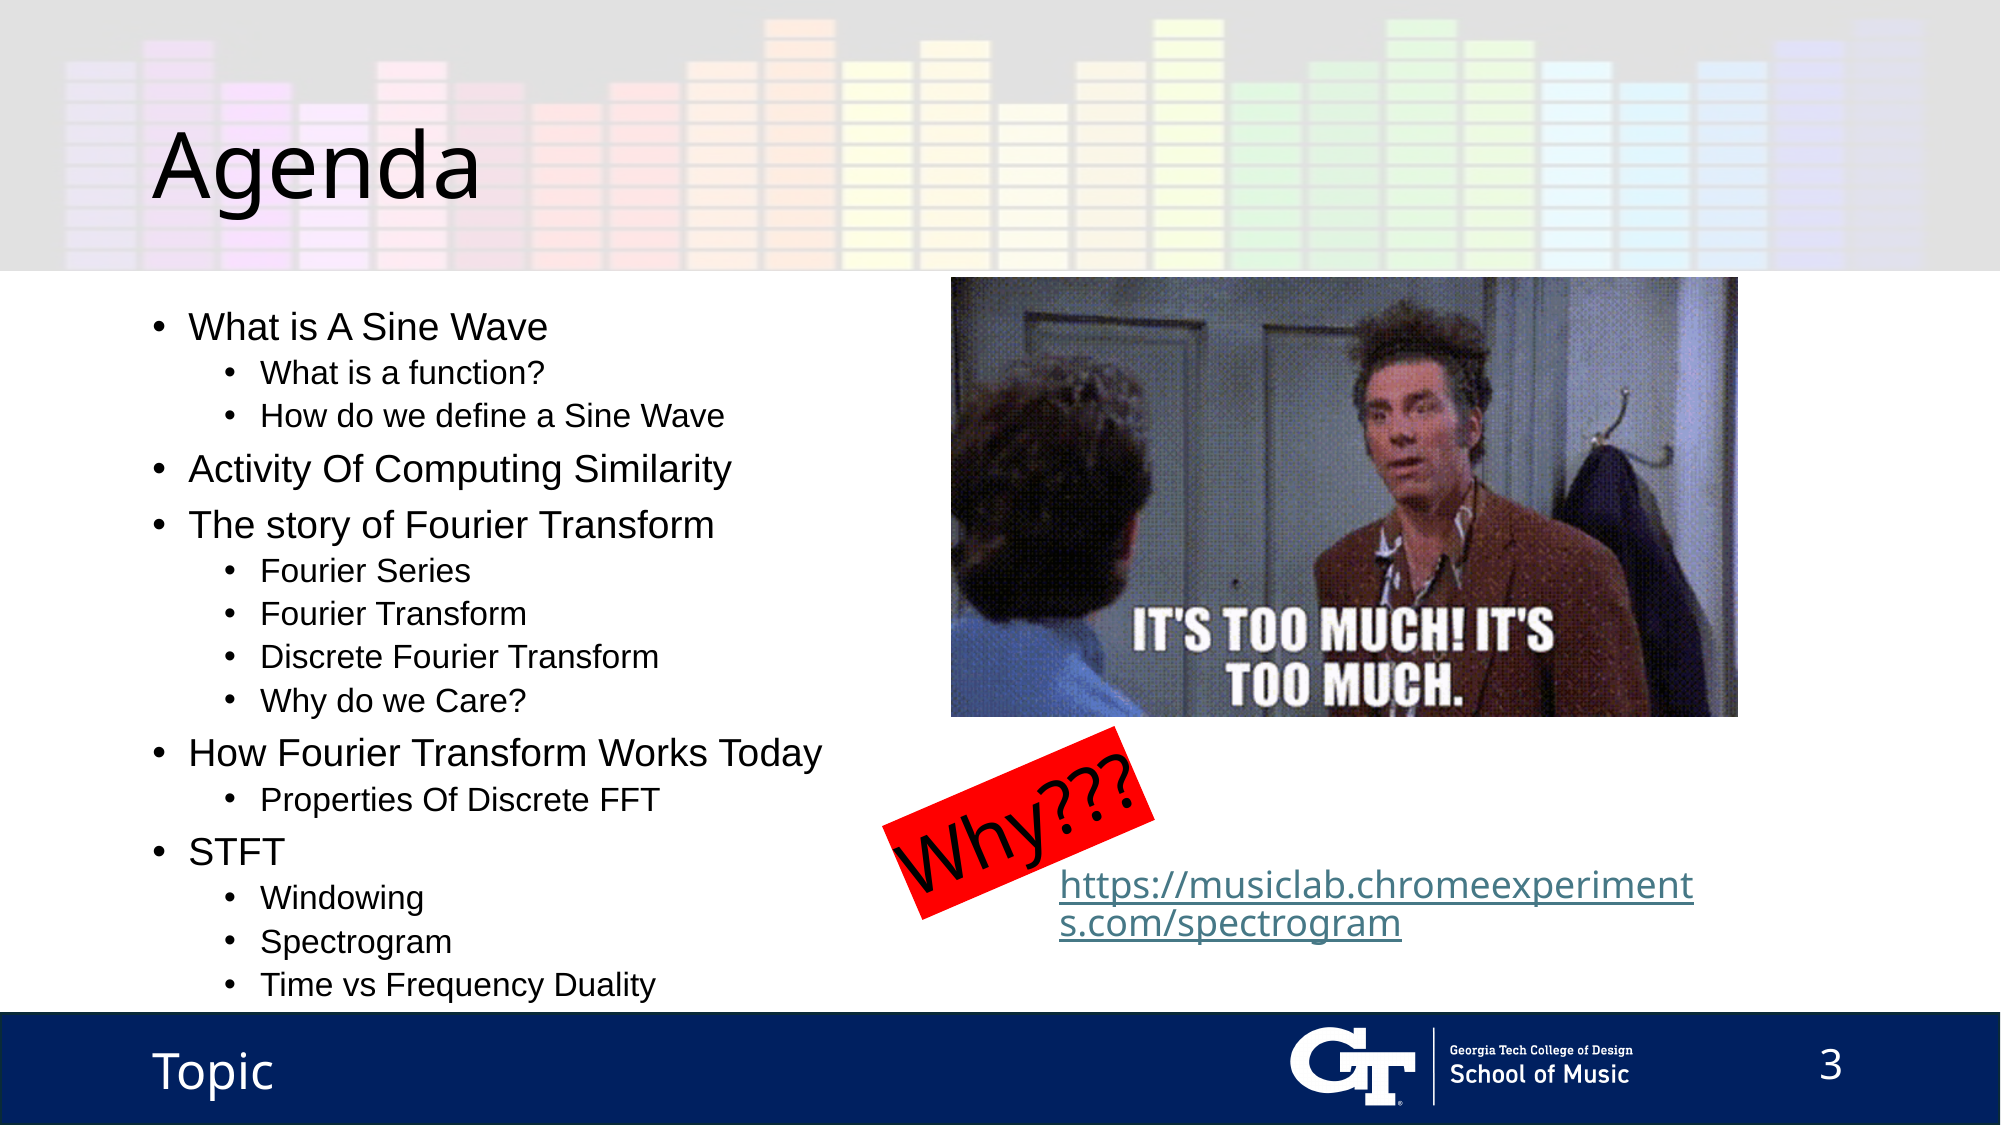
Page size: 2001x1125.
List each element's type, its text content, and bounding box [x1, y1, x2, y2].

list What is A Sine Wave What is a function? How do we define a Sine Wave Activity Of Computing Similarity The story of Fourier Transform Fourier Series Fourier Transform Discrete Fourier Transform Why do we Care? How Fourier Transform Works Today Properties Of Discrete FFT STFT Windowing Spectrogram Time vs Frequency Duality [137, 299, 1952, 1014]
title Agenda [137, 59, 1863, 278]
slide_number 3 [1690, 1030, 1859, 1103]
picture [951, 276, 1738, 718]
picture [1288, 1014, 1683, 1125]
text_box https://musiclab.chromeexperiments.com/spectrogram [1044, 854, 1726, 920]
text_box Why??? [867, 718, 1169, 927]
footer Topic [137, 1013, 1288, 1125]
